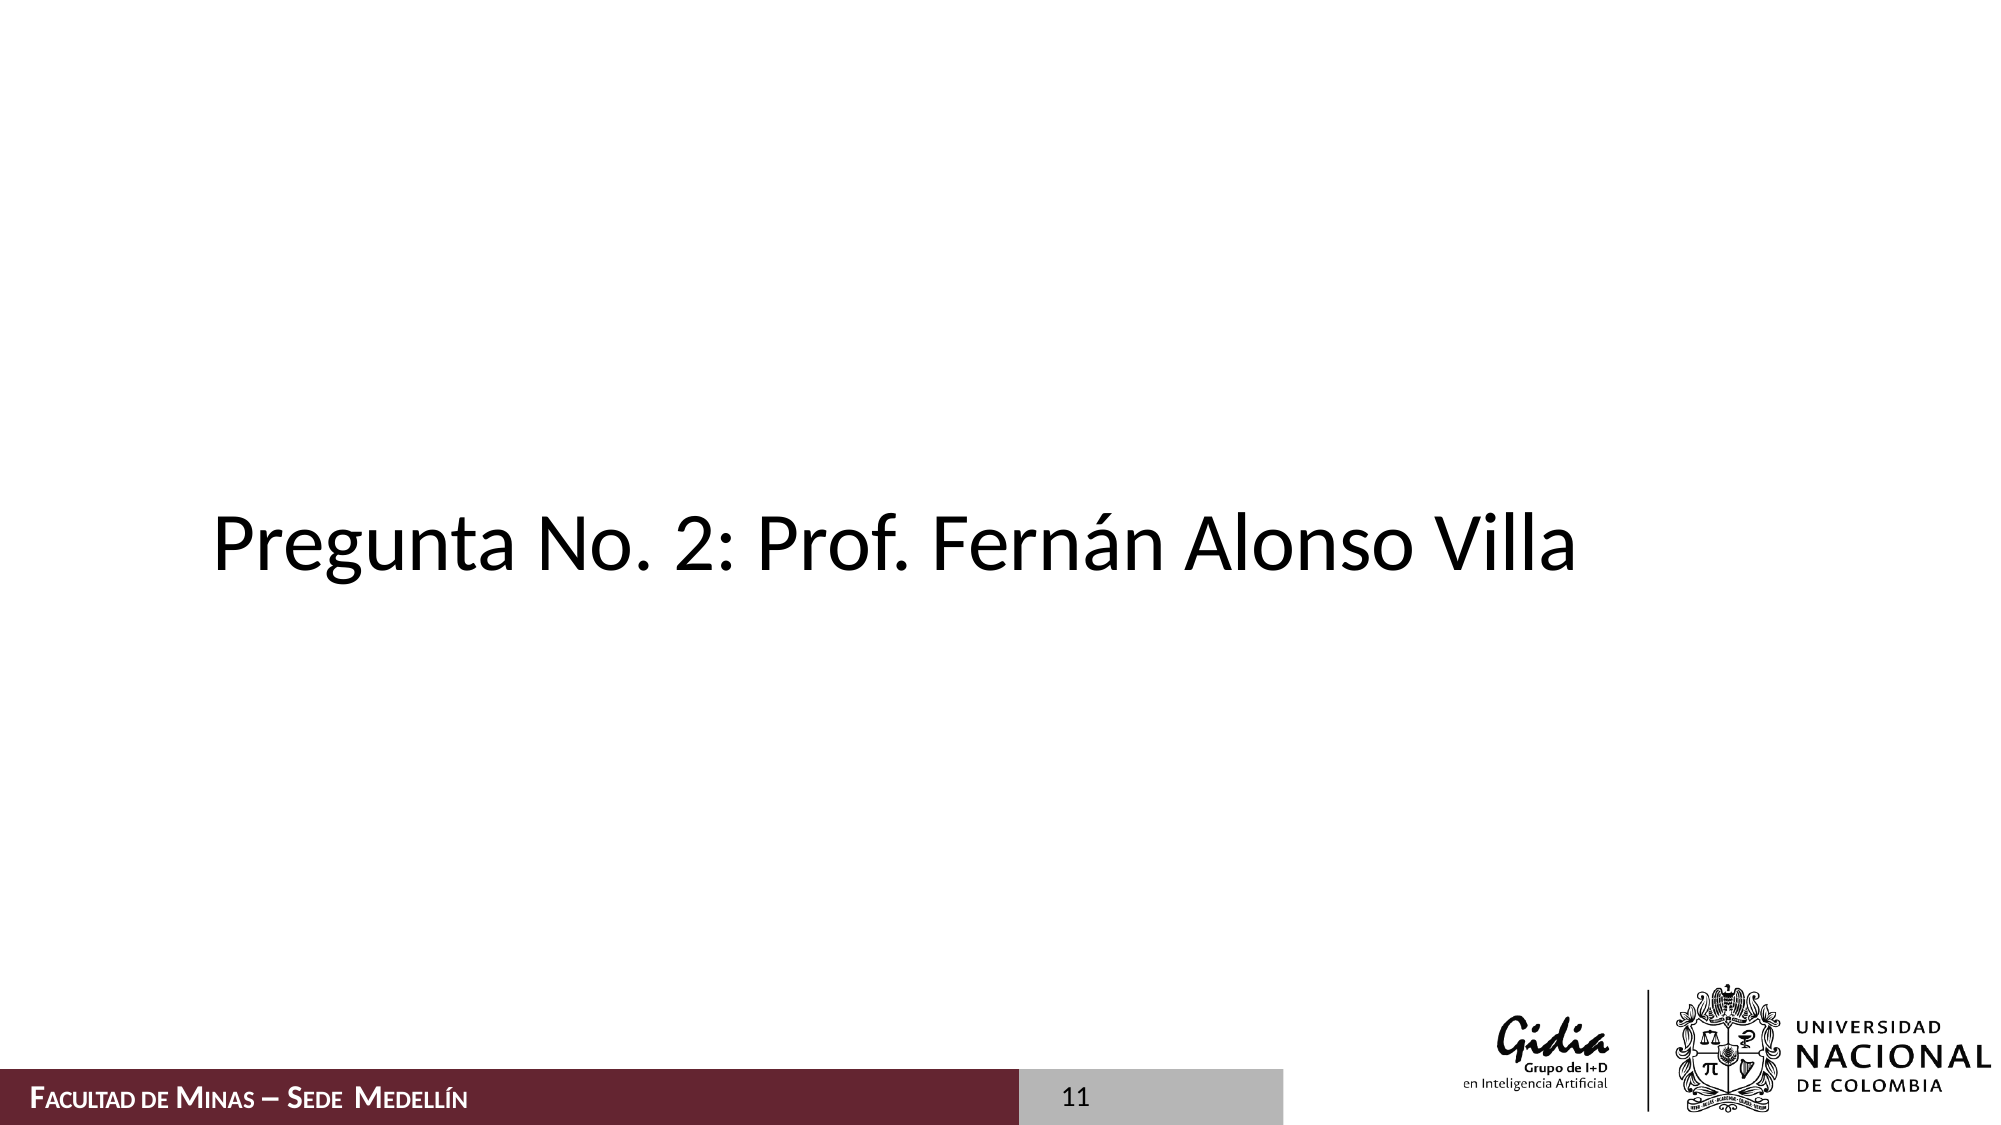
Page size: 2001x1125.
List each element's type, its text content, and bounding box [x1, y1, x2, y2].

slide_number 11 [1054, 1082, 1097, 1116]
picture [1463, 983, 1992, 1113]
title Pregunta No. 2: Prof. Fernán Alonso Villa [212, 487, 1763, 589]
